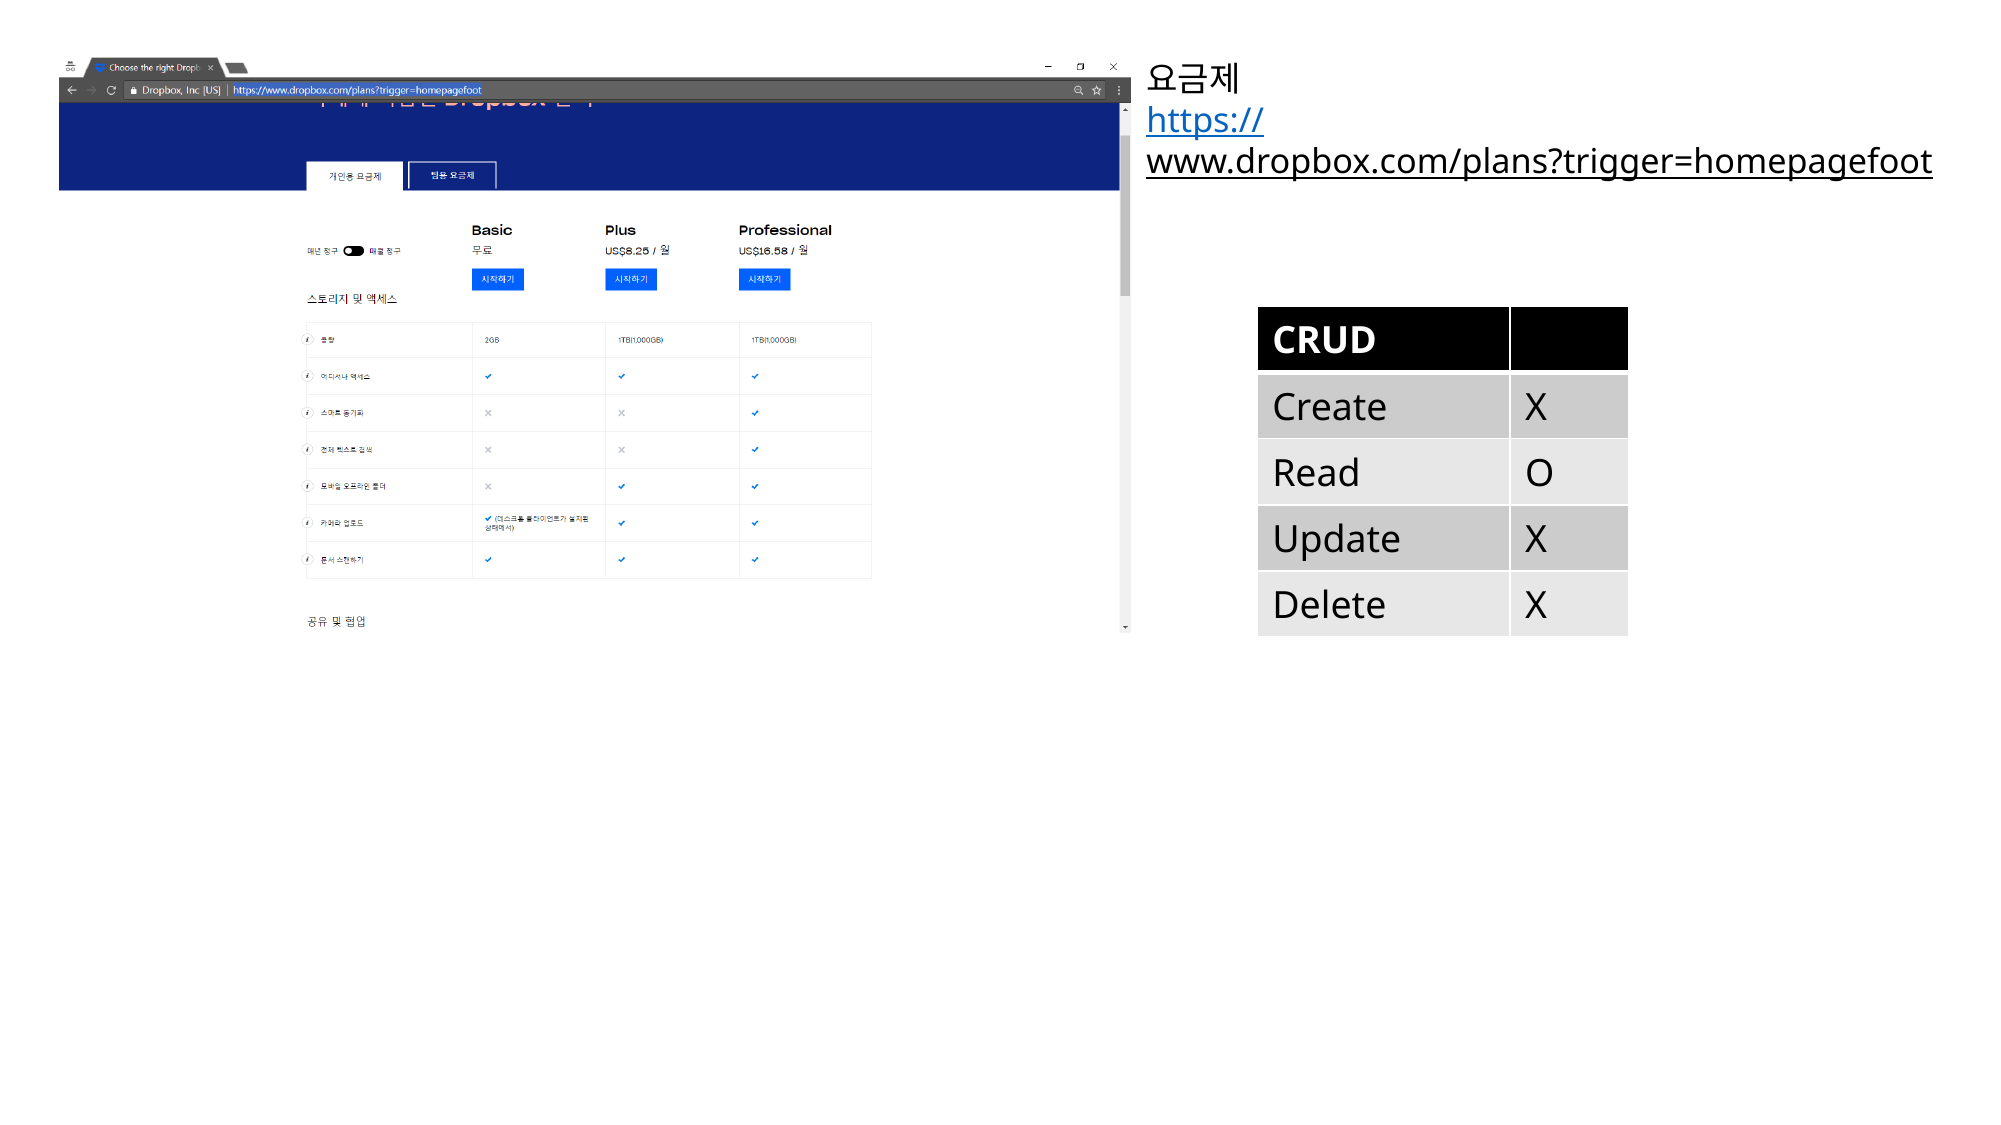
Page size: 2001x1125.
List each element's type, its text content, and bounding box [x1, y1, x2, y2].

table_header [1511, 307, 1628, 370]
table_cell X [1511, 506, 1628, 570]
table_cell X [1511, 375, 1628, 438]
table_header CRUD [1258, 307, 1509, 370]
title 요금제 https://www.dropbox.com/plans?trigger=homepagefoot [1131, 37, 1957, 248]
table_cell Create [1258, 375, 1509, 438]
table_cell O [1511, 439, 1628, 504]
picture [59, 57, 1131, 633]
table_cell X [1511, 572, 1628, 636]
table_cell Read [1258, 439, 1509, 504]
table_cell Delete [1258, 572, 1509, 636]
table_cell Update [1258, 506, 1509, 570]
